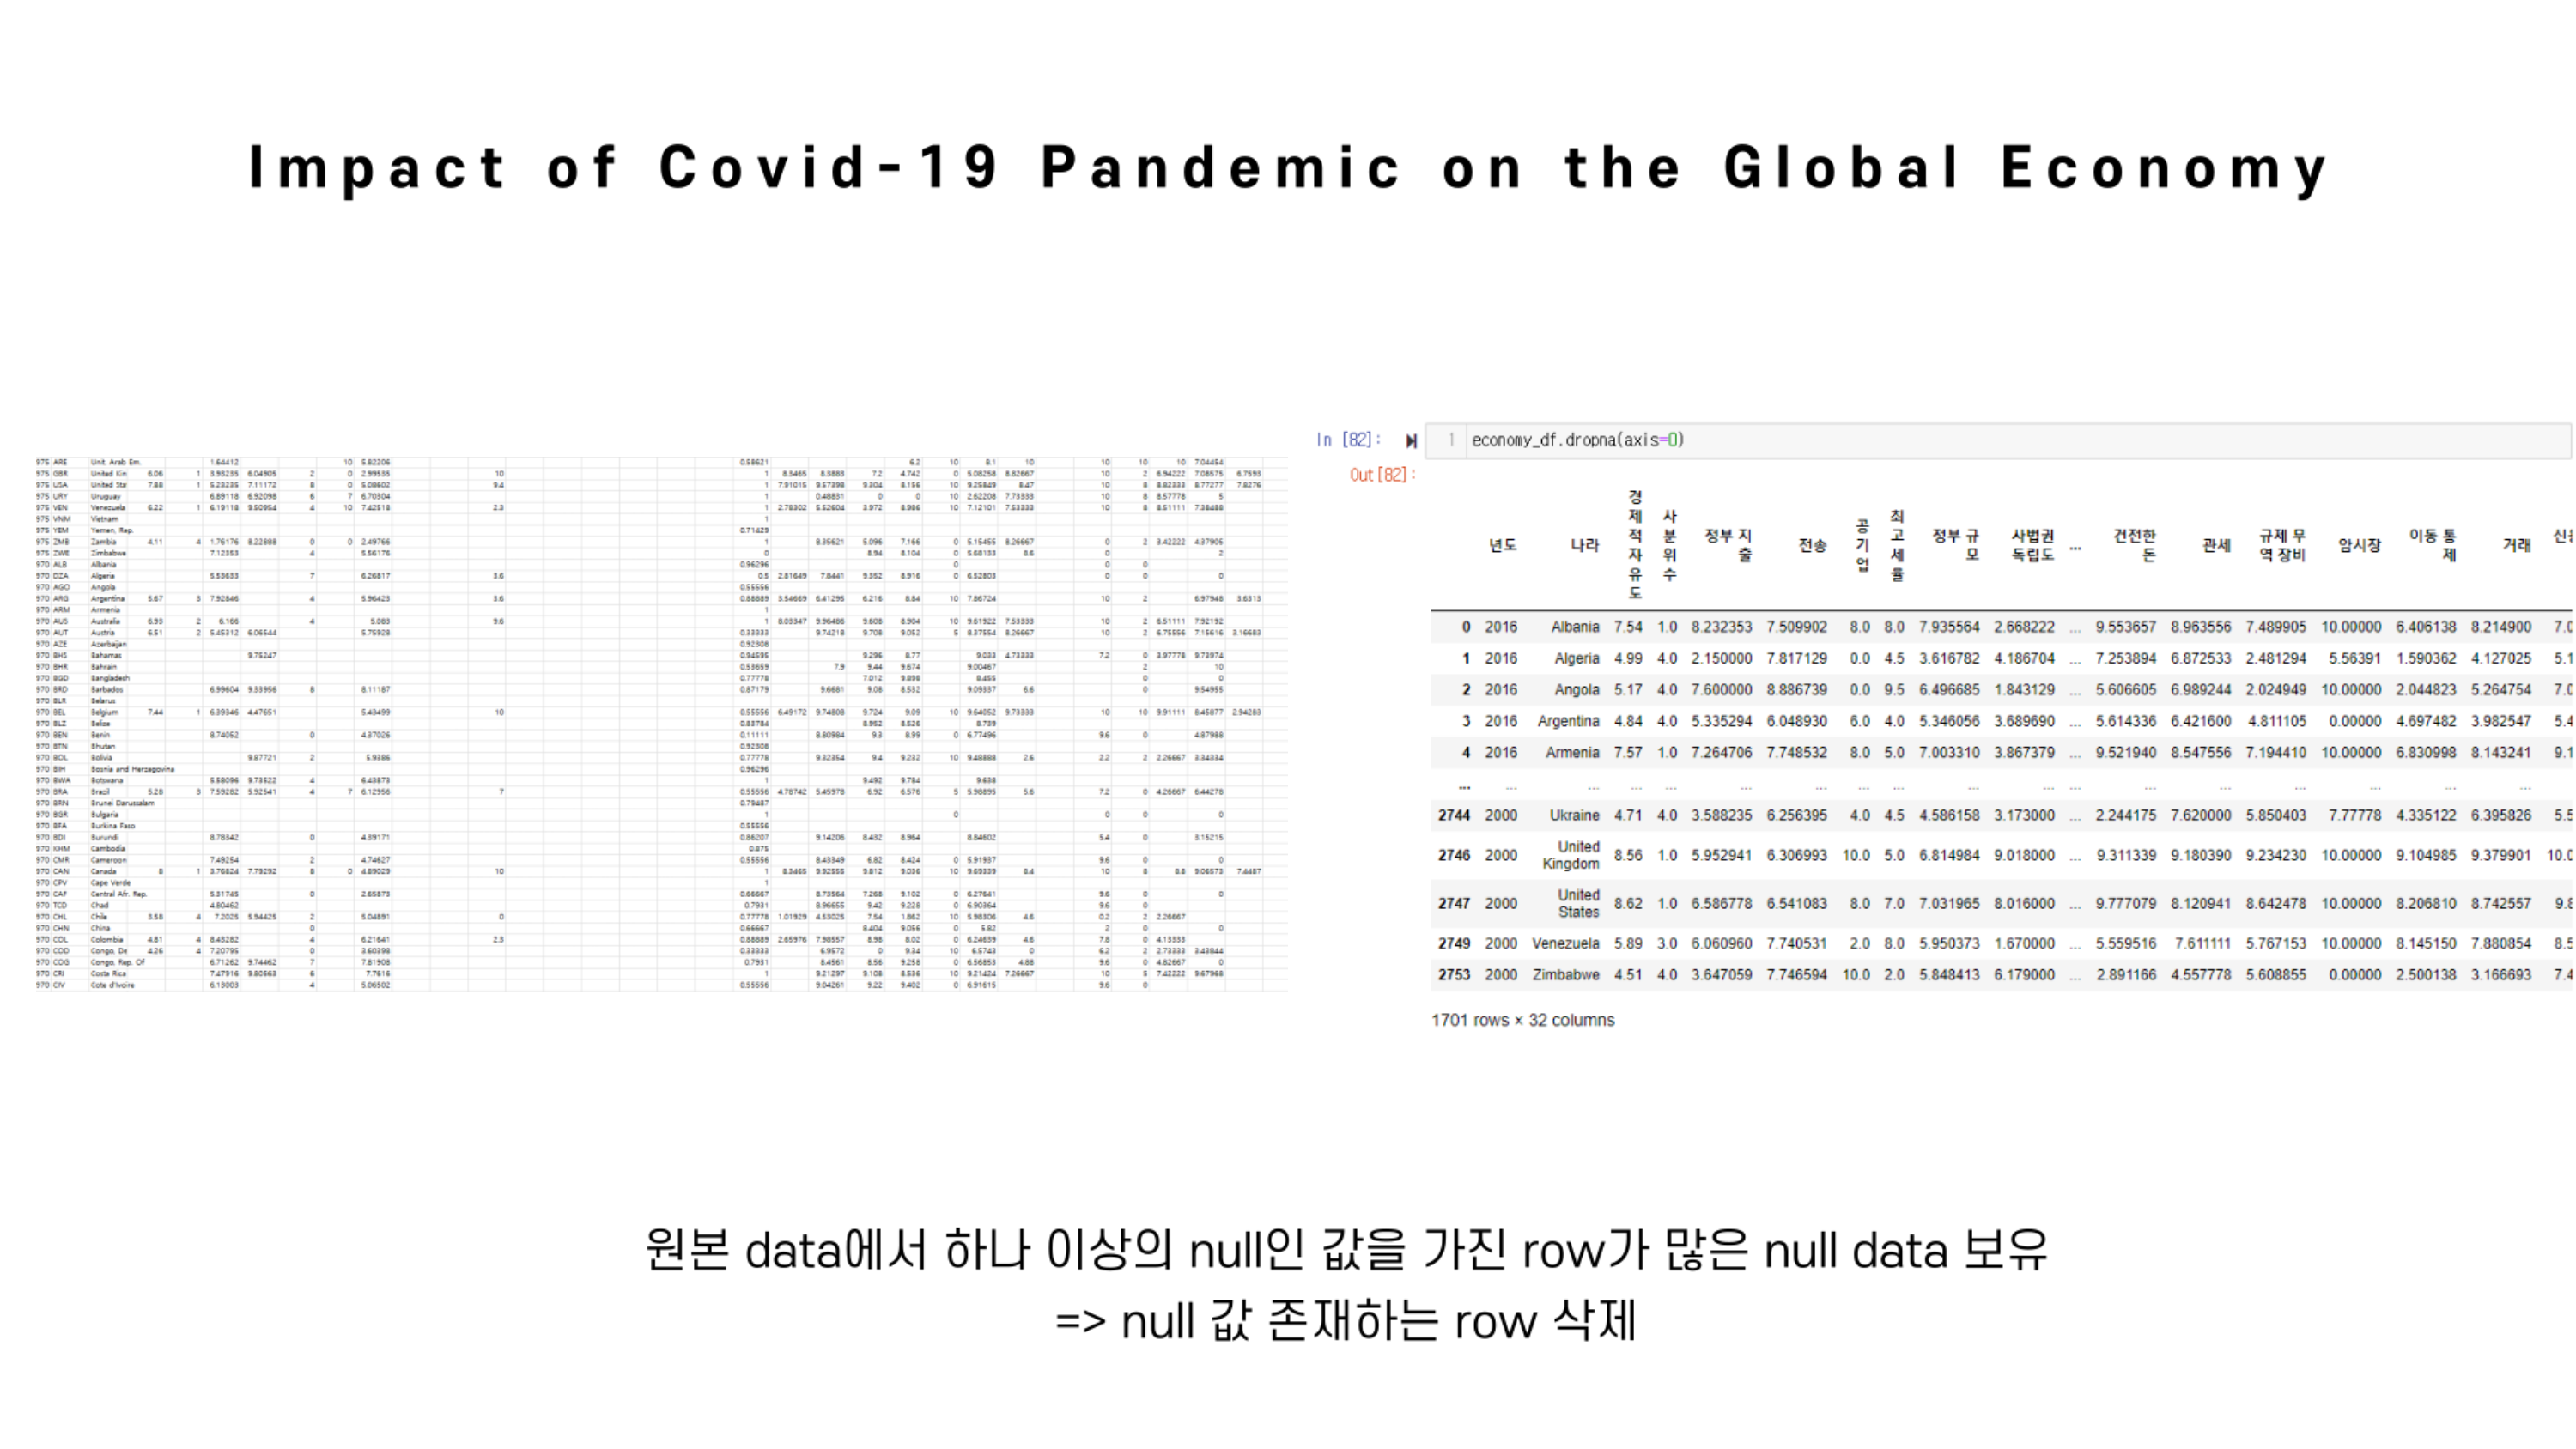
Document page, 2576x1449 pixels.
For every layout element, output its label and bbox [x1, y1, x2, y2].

text_box [1298, 416, 2576, 1032]
picture [0, 119, 2350, 226]
text_box [35, 456, 1288, 992]
picture [576, 1210, 2068, 1363]
